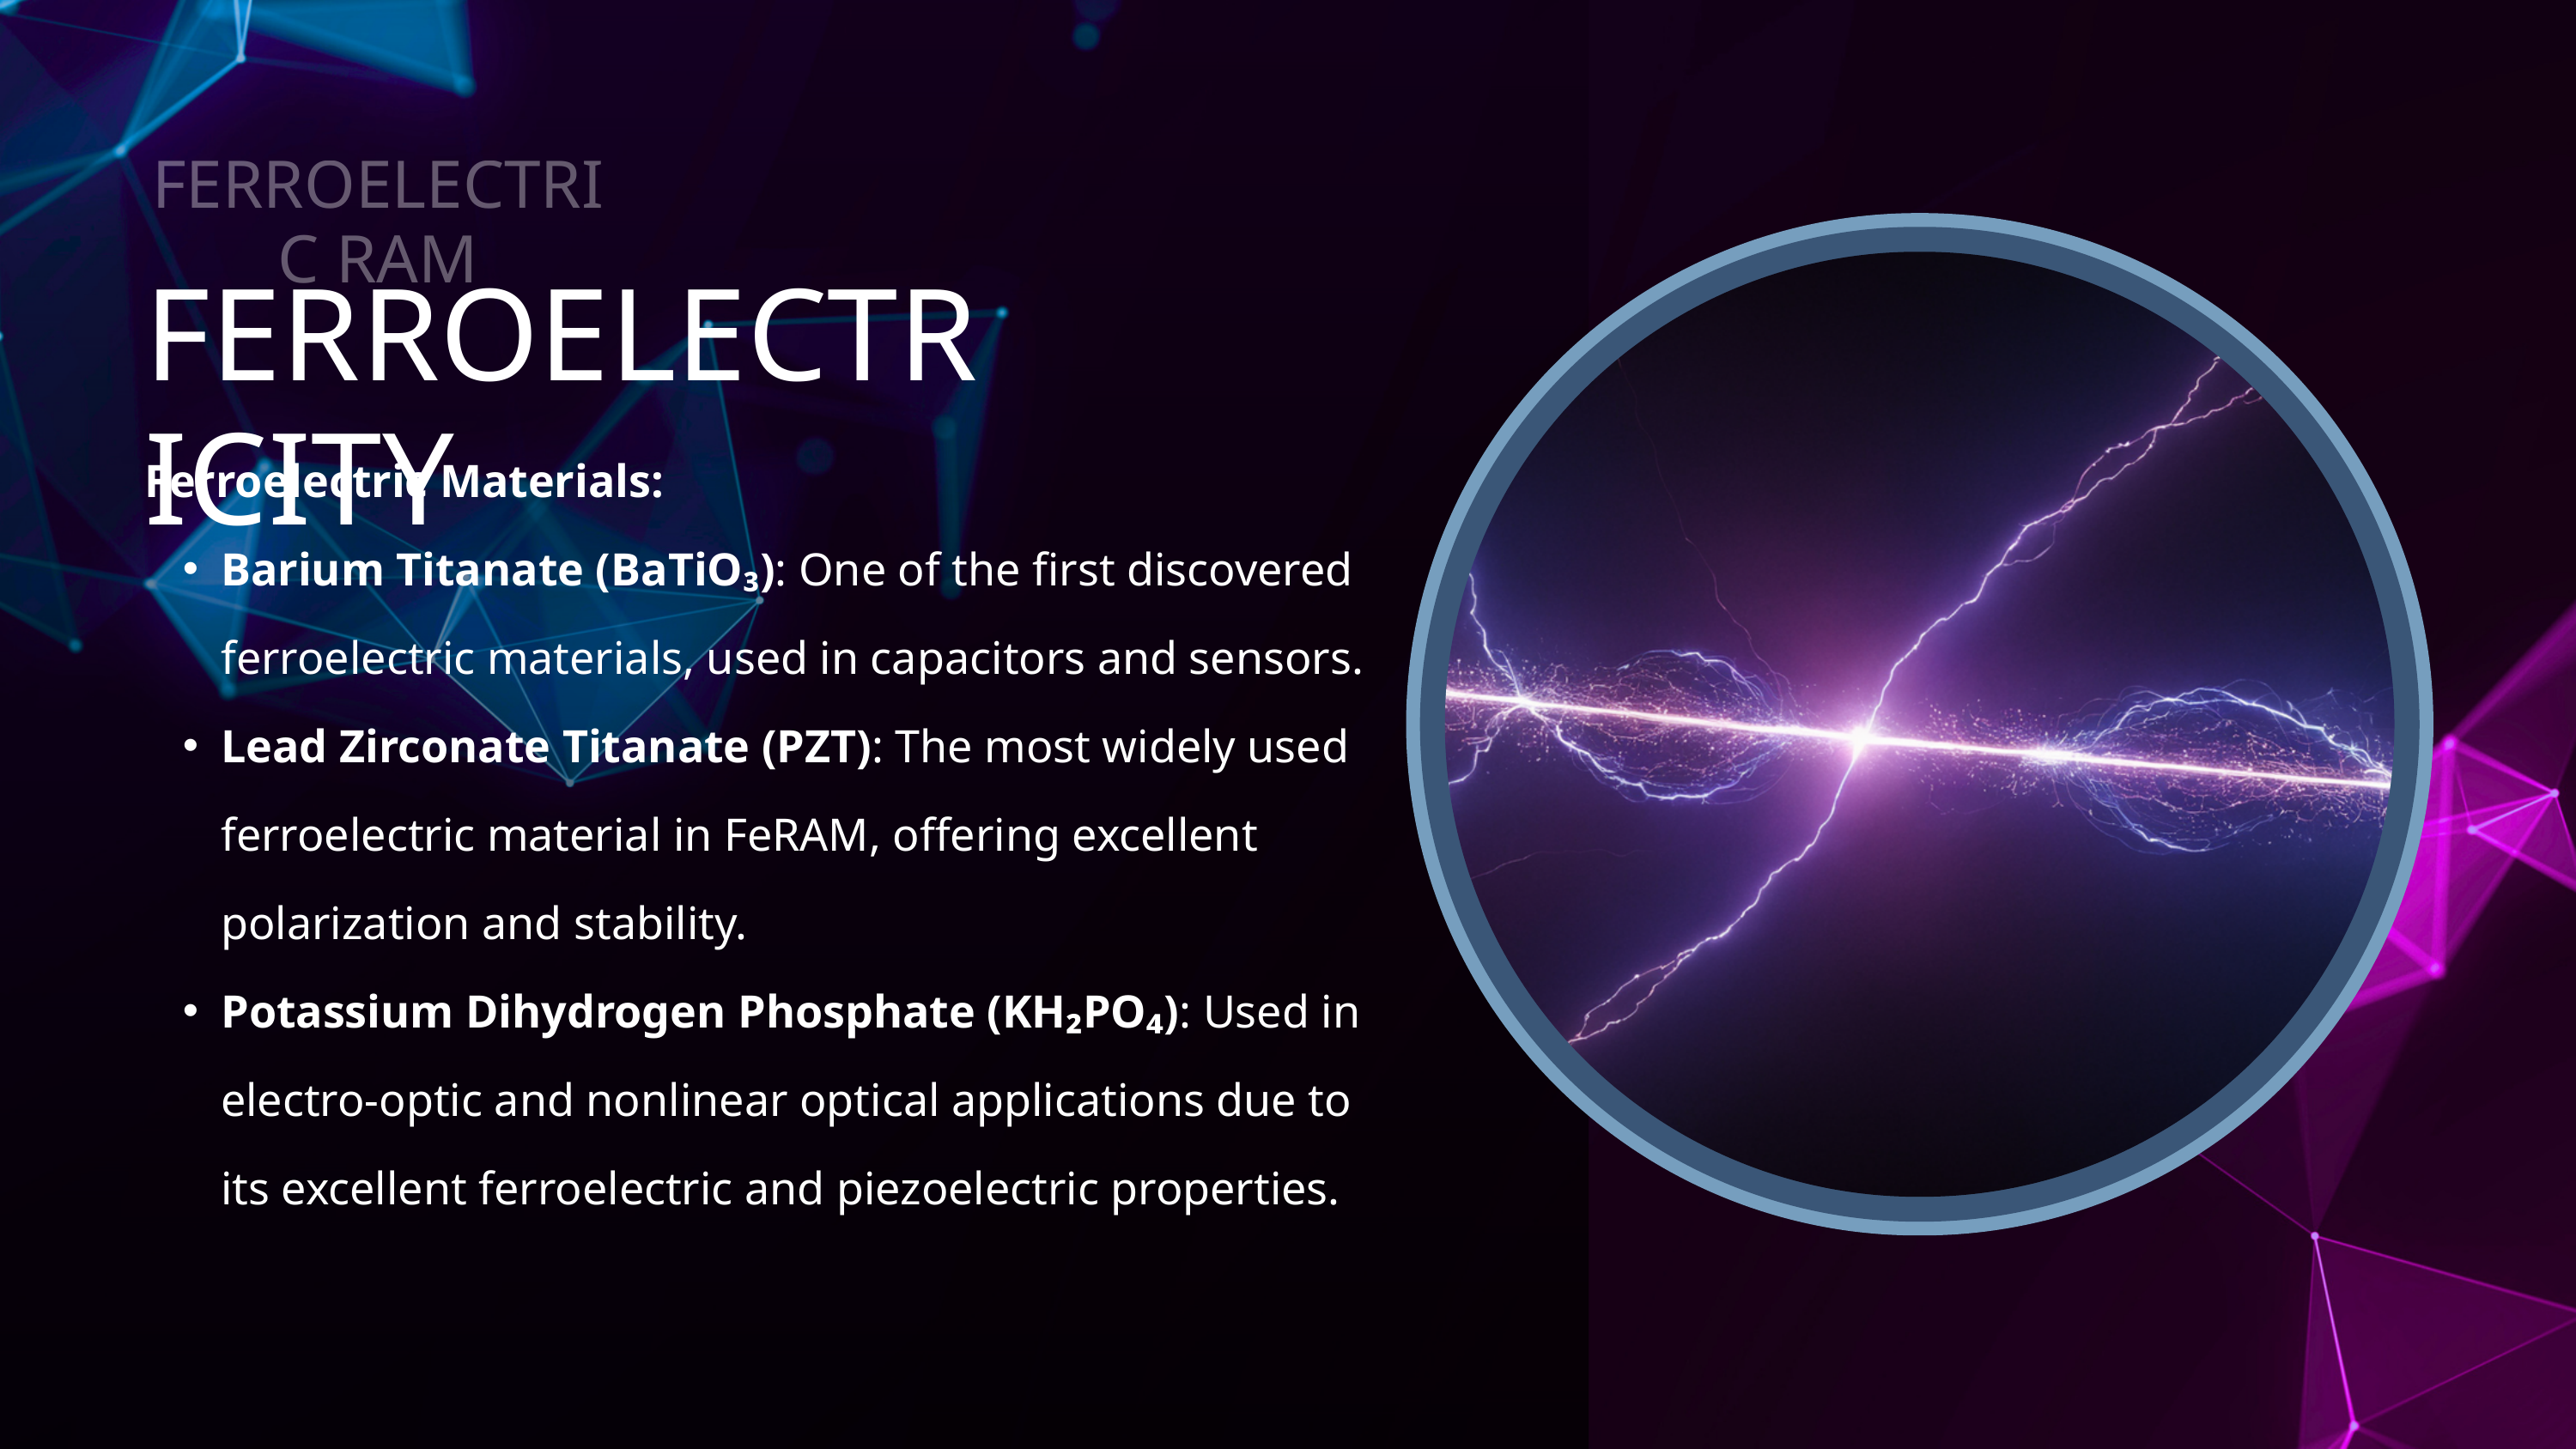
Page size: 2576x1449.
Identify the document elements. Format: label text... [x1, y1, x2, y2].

text_box FERROELECTRICITY [144, 262, 1011, 417]
text_box [0, 0, 1589, 1449]
text_box FERROELECTRIC RAM [144, 147, 612, 296]
text_box Ferroelectric Materials: Barium Titanate (BaTiO₃): One of the first discovered ferroelectric materials, used in capacitors and sensors. Lead Zirconate Titanate (PZT): The most widely used ferroelectric material in FeRAM, offering excellent polarization and stability. Potassium Dihydrogen Phosphate (KH₂PO₄): Used in electro-optic and nonlinear optical applications due to its excellent ferroelectric and piezoelectric properties. [144, 417, 1403, 1215]
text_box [1407, 212, 2432, 1236]
text_box [1589, 0, 2576, 1449]
